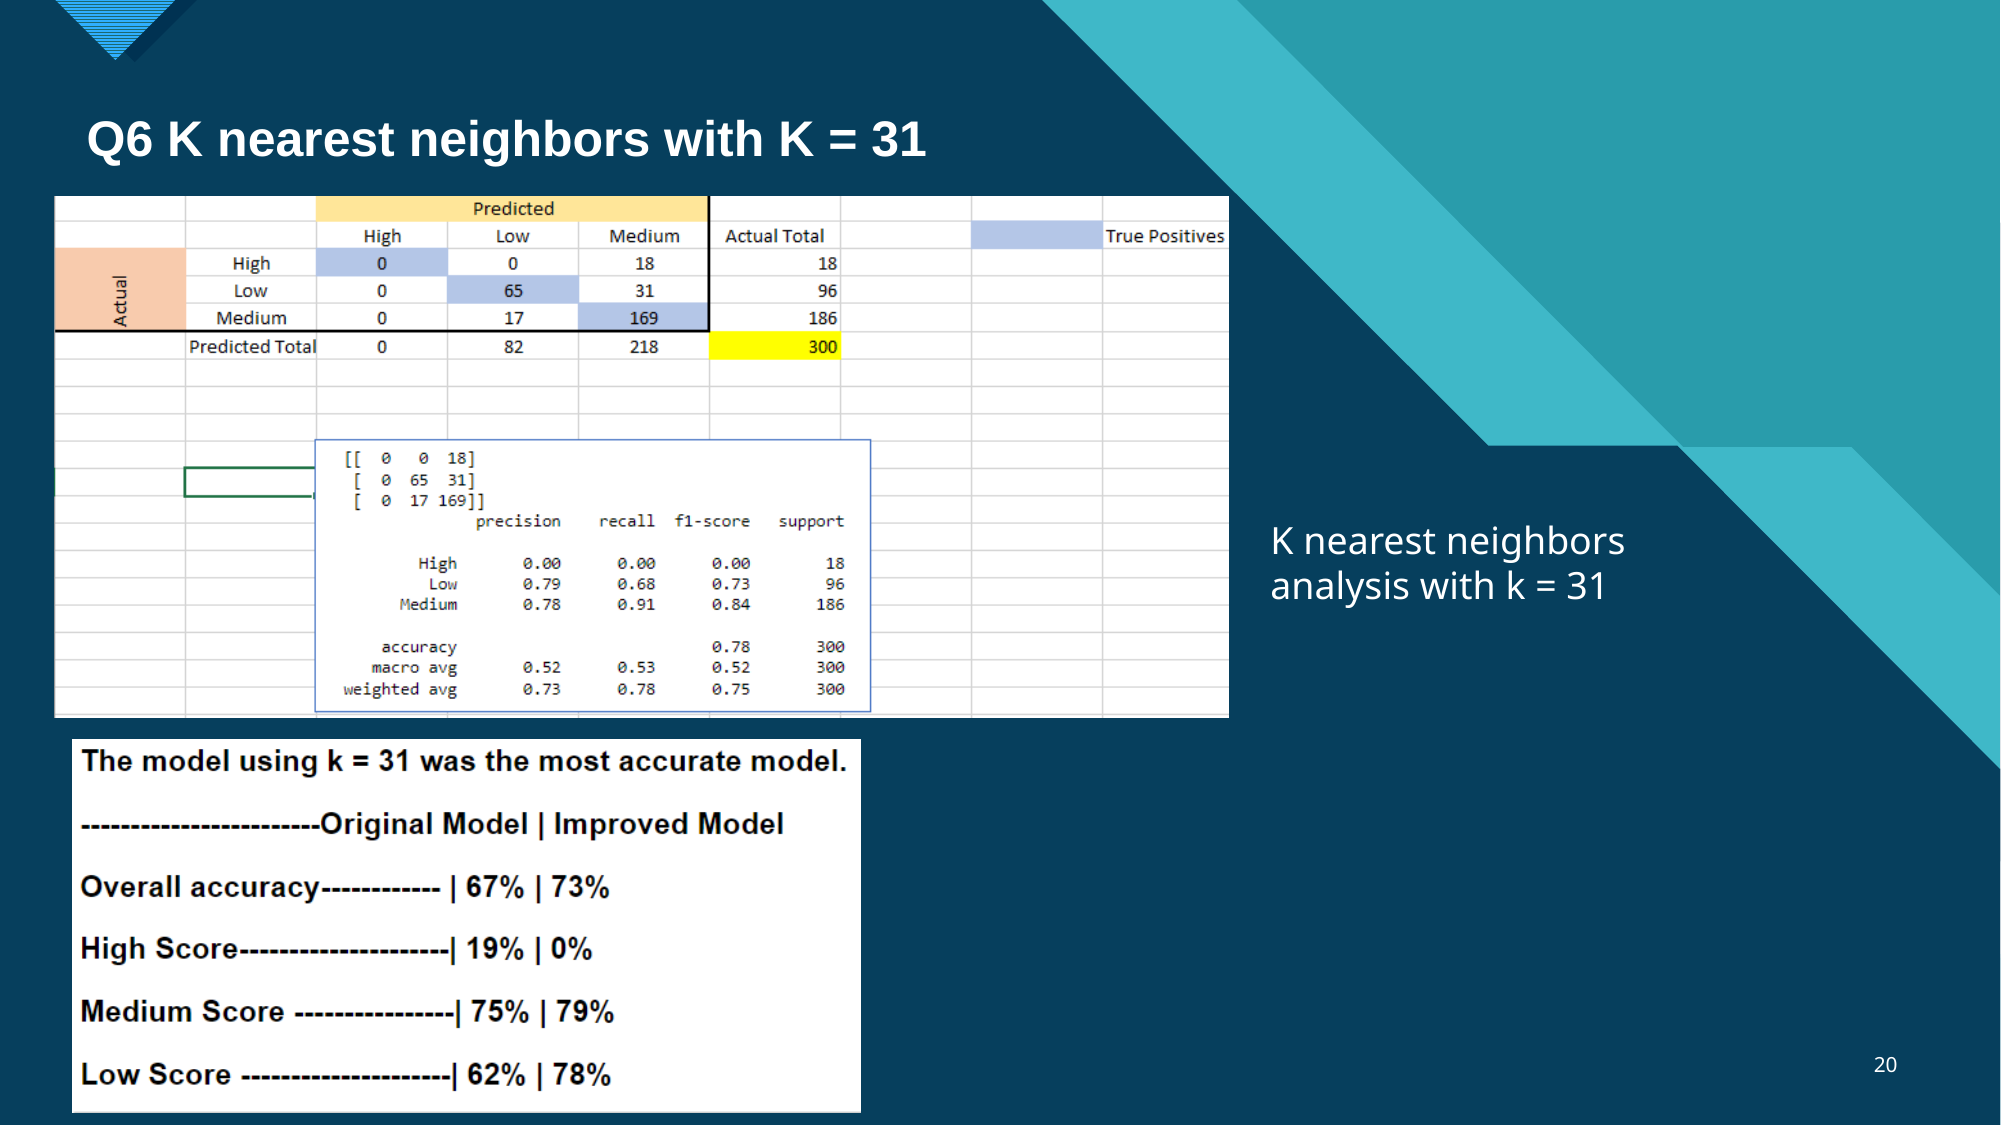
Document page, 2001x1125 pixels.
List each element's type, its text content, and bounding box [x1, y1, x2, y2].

picture [55, 197, 1228, 717]
picture [73, 740, 860, 1112]
slide_number 20 [1845, 1035, 1913, 1096]
text_box Q6 K nearest neighbors with K = 31 [71, 98, 1701, 174]
text_box K nearest neighbors analysis with k = 31 [1255, 509, 1684, 615]
